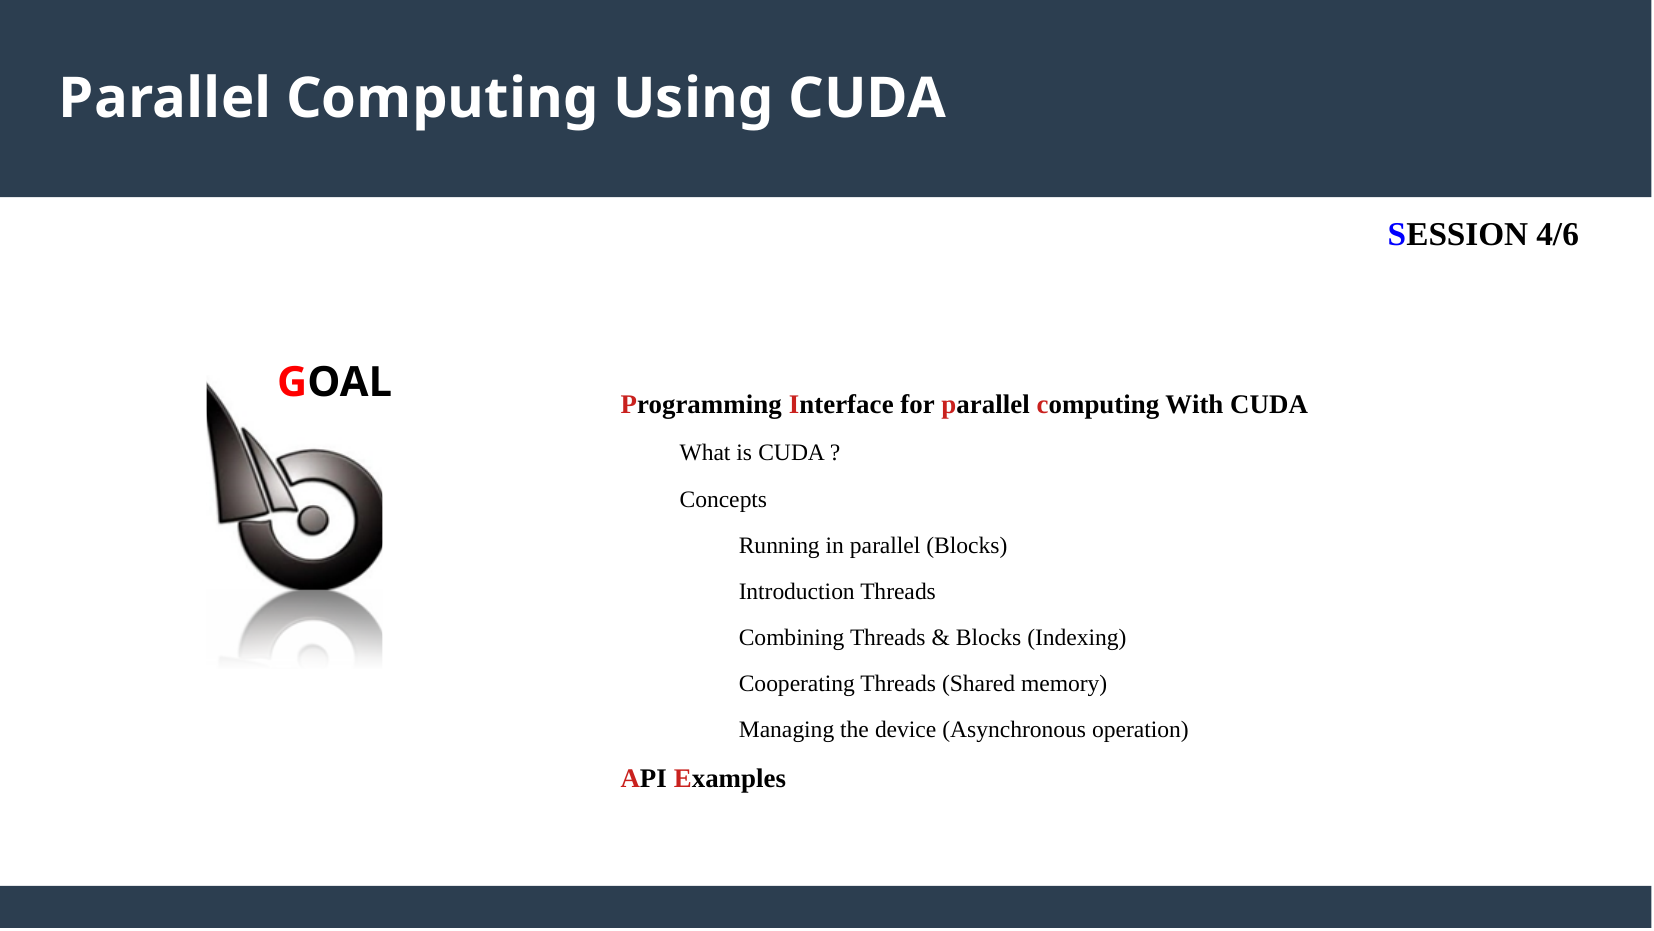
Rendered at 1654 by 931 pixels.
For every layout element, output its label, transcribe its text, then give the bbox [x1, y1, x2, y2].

text_box GOAL [262, 345, 494, 422]
text_box SESSION 4/6 [1387, 212, 1634, 294]
list Programming Interface for parallel computing With CUDA What is CUDA ? Concepts Running in parallel (Blocks) Introduction Threads Combining Threads & Blocks (Indexing) Cooperating Threads (Shared memory) Managing the device (Asynchronous operation) API Examples [443, 336, 1595, 797]
title Parallel Computing Using CUDA [59, 37, 1593, 153]
picture [206, 375, 383, 809]
